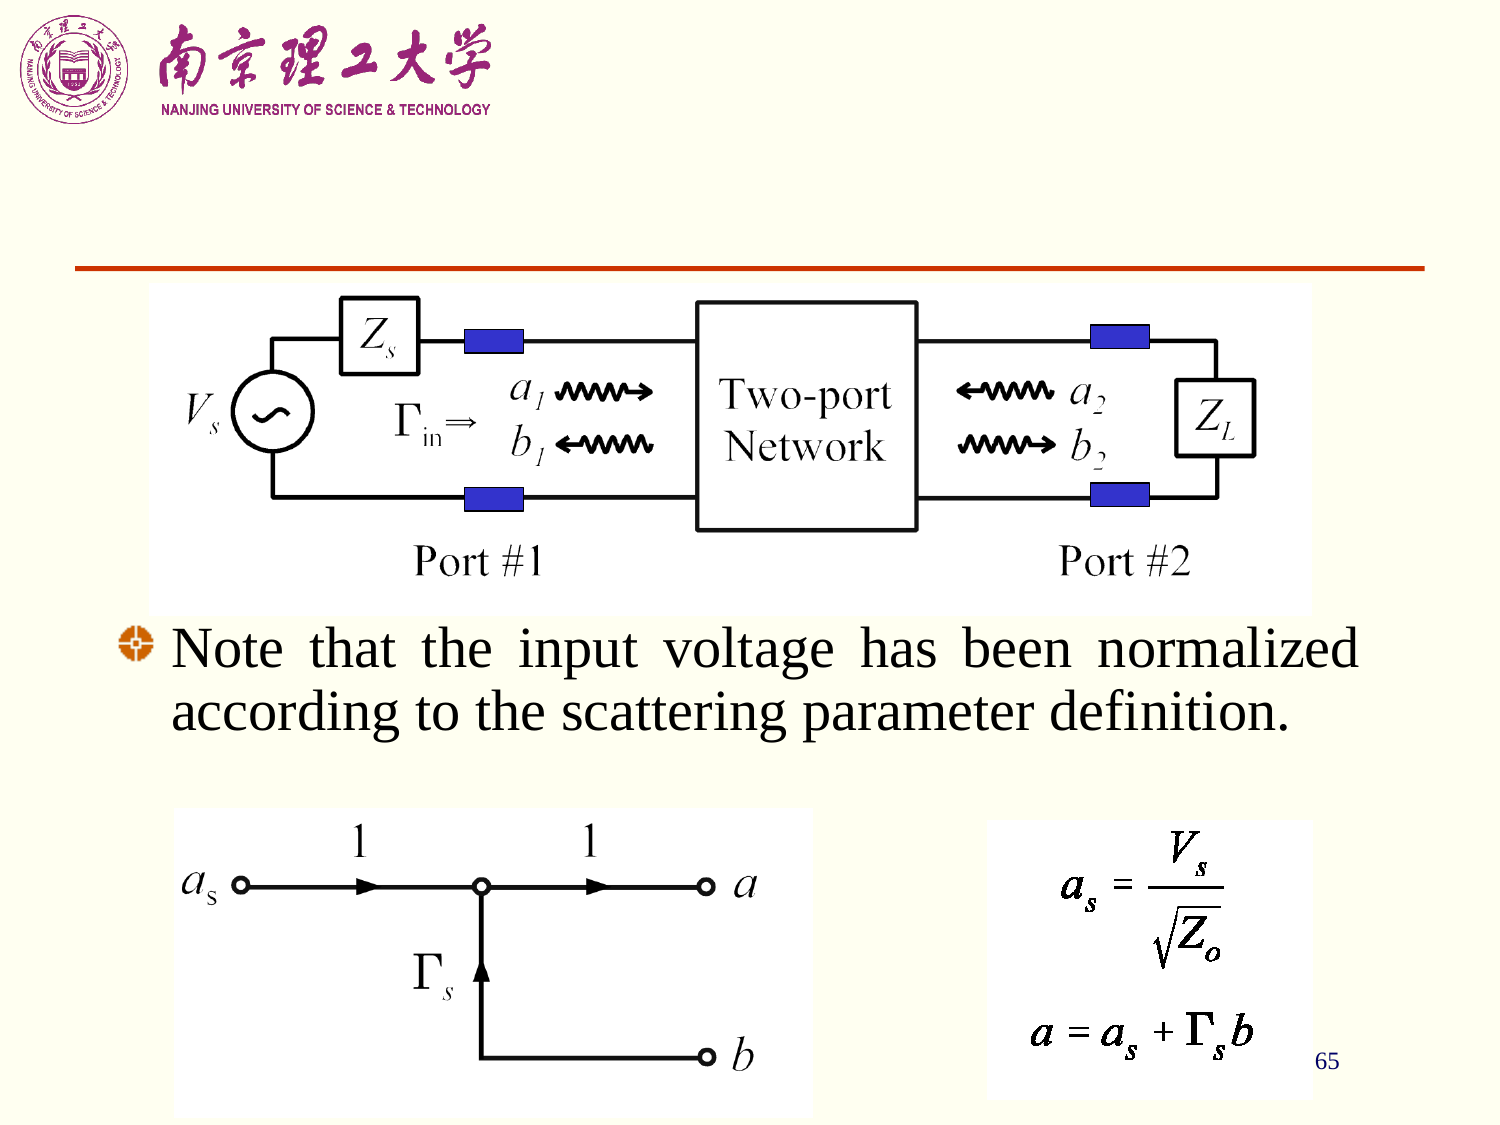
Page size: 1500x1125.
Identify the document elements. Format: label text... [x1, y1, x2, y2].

list [62, 149, 1388, 1028]
text_box Note that the input voltage has been normalized according to the scattering parameter definition. [100, 609, 1376, 1125]
picture [149, 283, 1312, 616]
picture [115, 624, 156, 666]
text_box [174, 808, 1313, 1118]
picture [17, 15, 491, 126]
